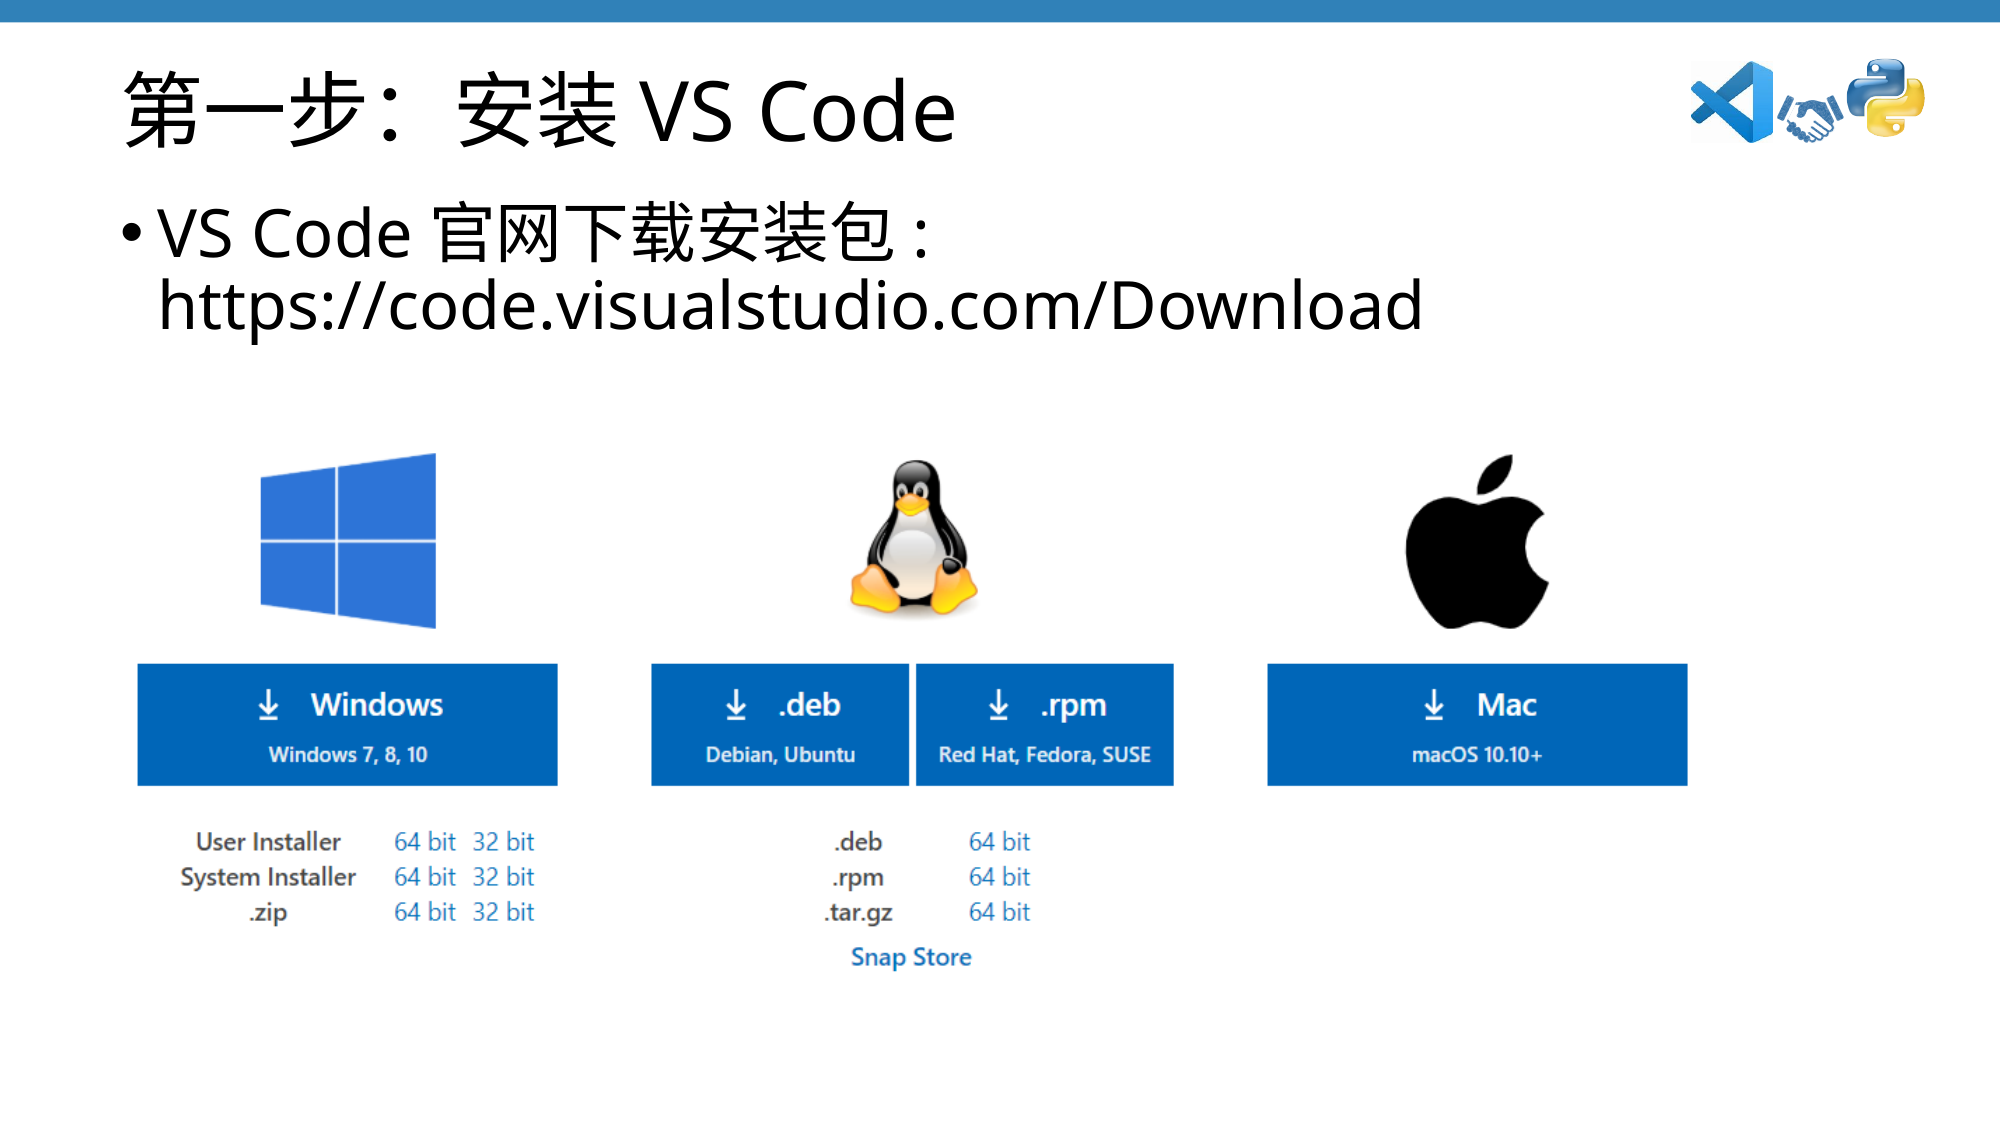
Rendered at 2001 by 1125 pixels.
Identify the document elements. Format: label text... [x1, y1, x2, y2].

list VS Code官网下载安装包: https://code.visualstudio.com/Download [105, 191, 1722, 1043]
title 第一步：安装VS Code [105, 56, 1910, 172]
picture [1836, 51, 1937, 152]
picture [135, 445, 1692, 977]
